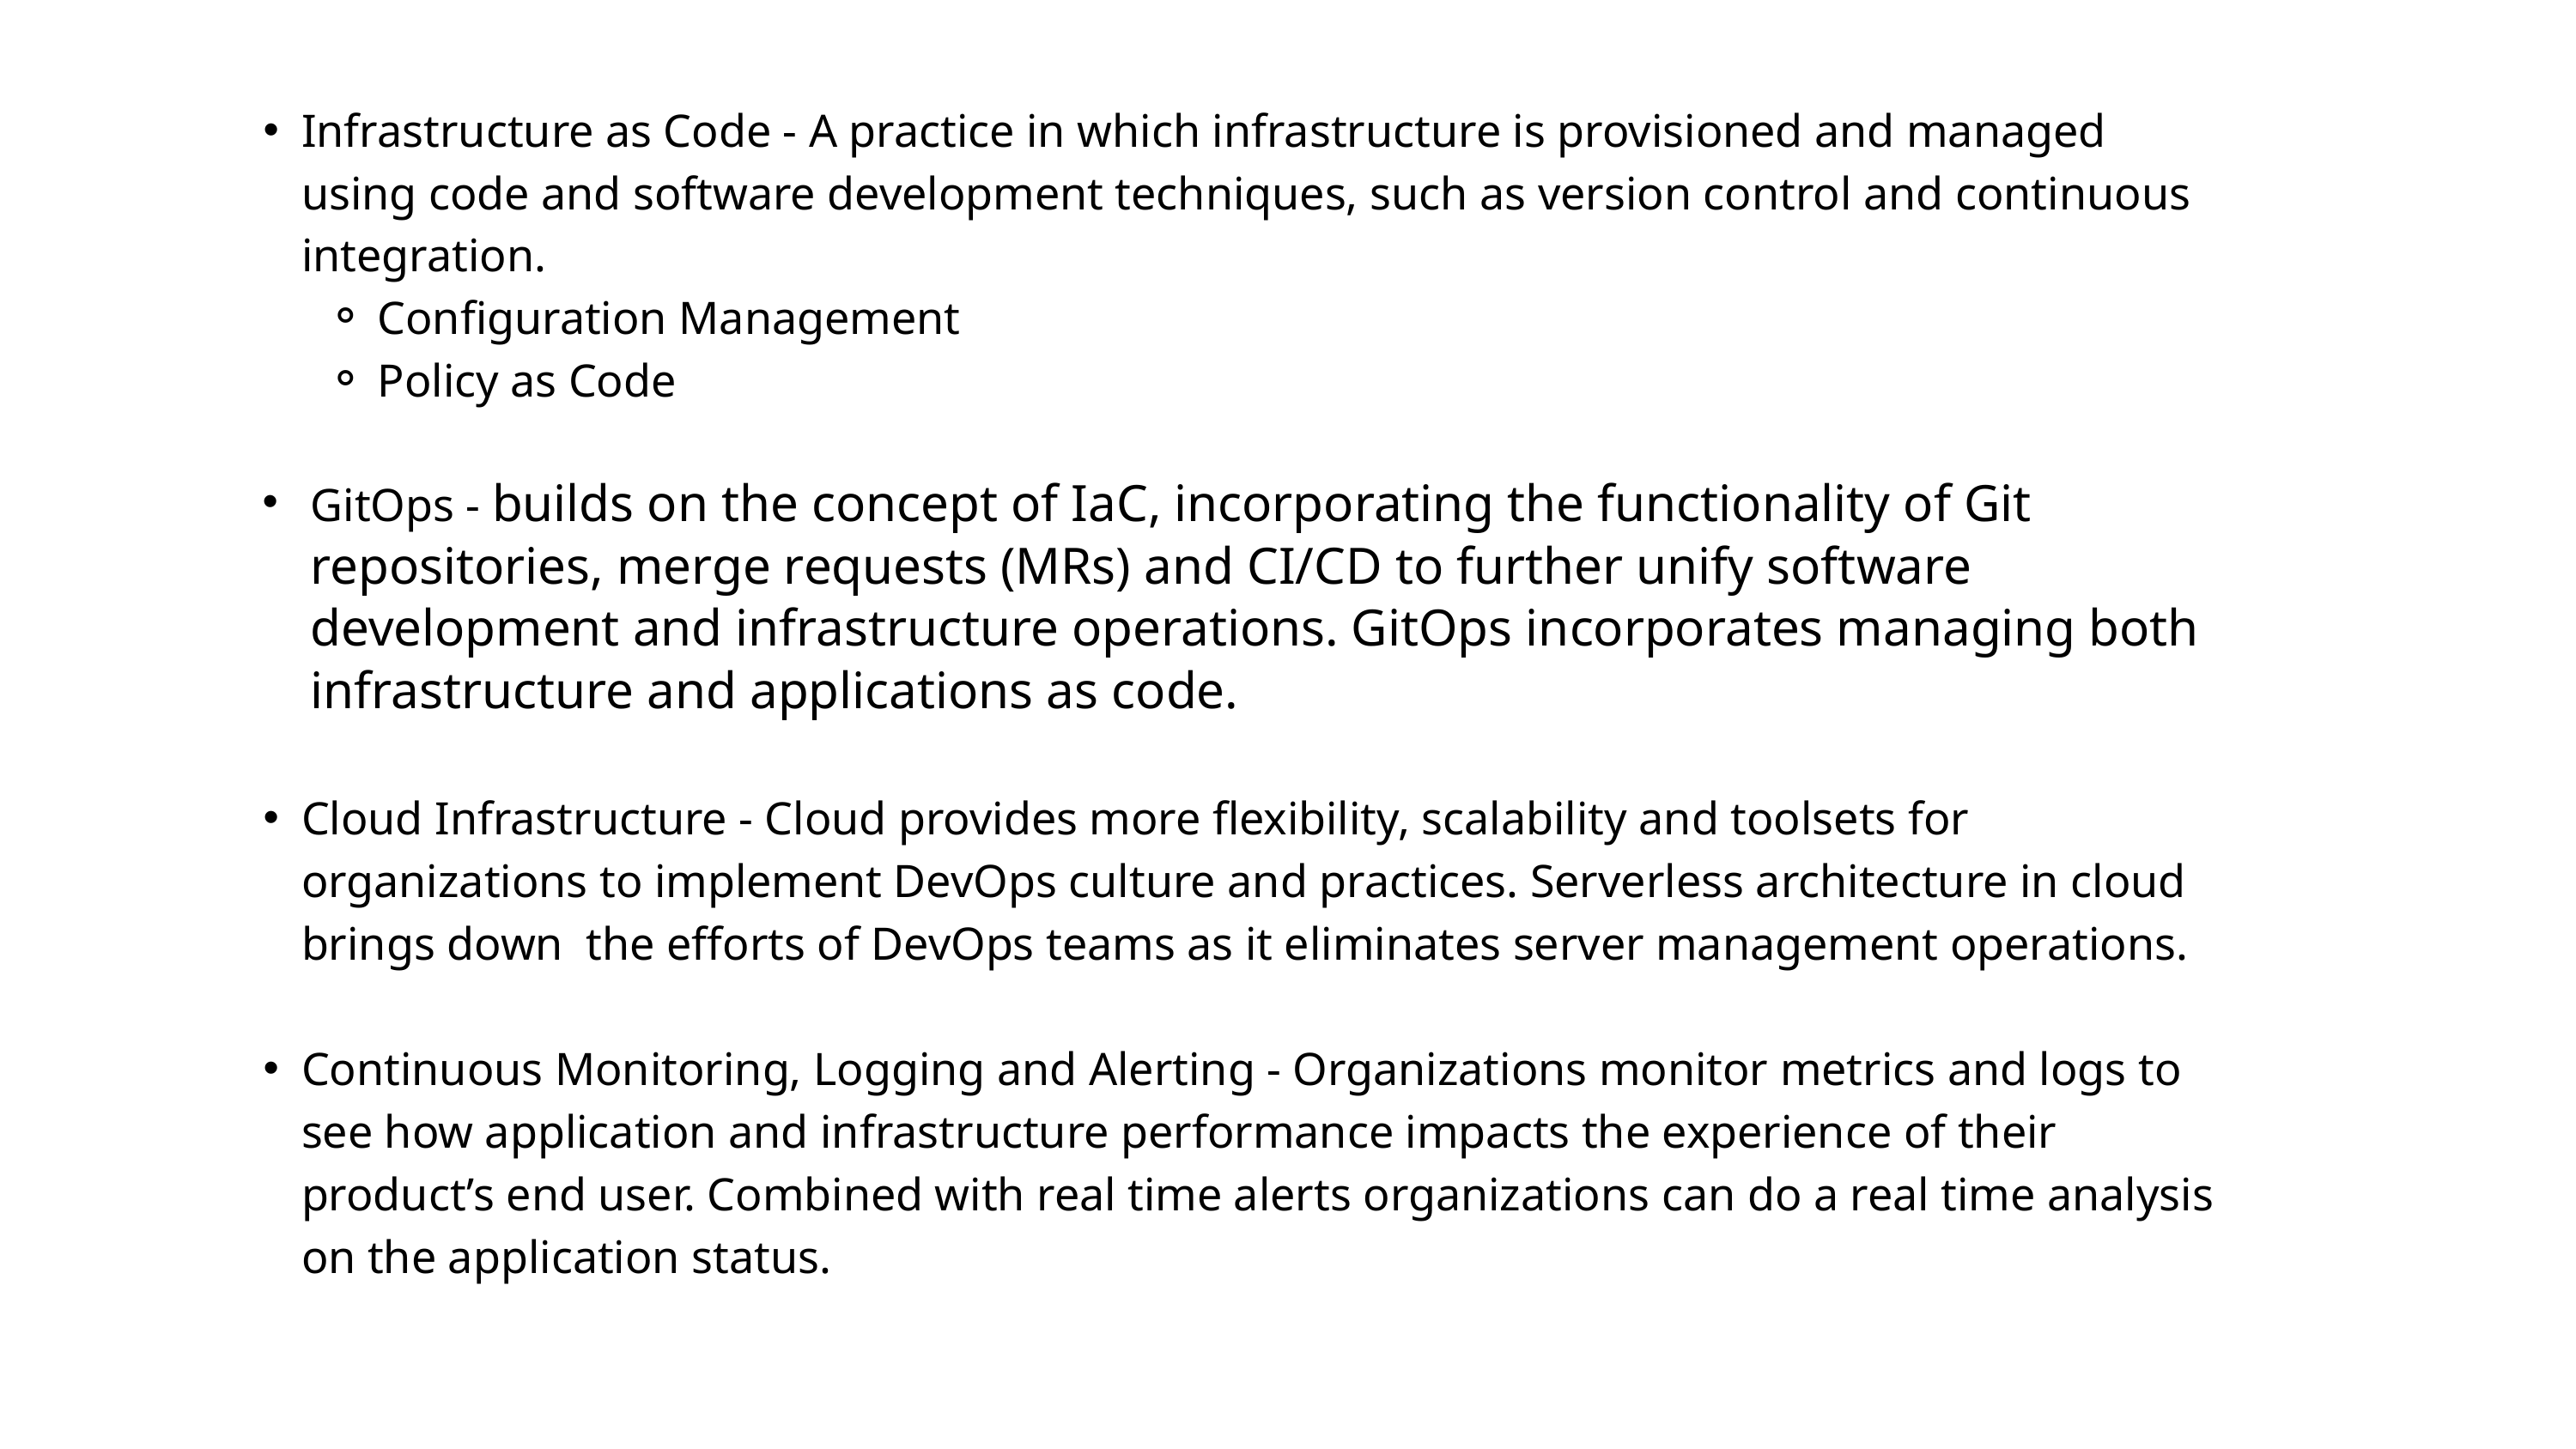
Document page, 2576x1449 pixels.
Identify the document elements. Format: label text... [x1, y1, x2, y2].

text_box Infrastructure as Code - A practice in which infrastructure is provisioned and managed using code and software development techniques, such as version control and continuous integration. Configuration Management Policy as Code GitOps - builds on the concept of IaC, incorporating the functionality of Git repositories, merge requests (MRs) and CI/CD to further unify software development and infrastructure operations. GitOps incorporates managing both infrastructure and applications as code. Cloud Infrastructure - Cloud provides more flexibility, scalability and toolsets for organizations to implement DevOps culture and practices. Serverless architecture in cloud brings down the efforts of DevOps teams as it eliminates server management operations. Continuous Monitoring, Logging and Alerting - Organizations monitor metrics and logs to see how application and infrastructure performance impacts the experience of their product’s end user. Combined with real time alerts organizations can do a real time analysis on the application status. [225, 93, 2231, 1282]
